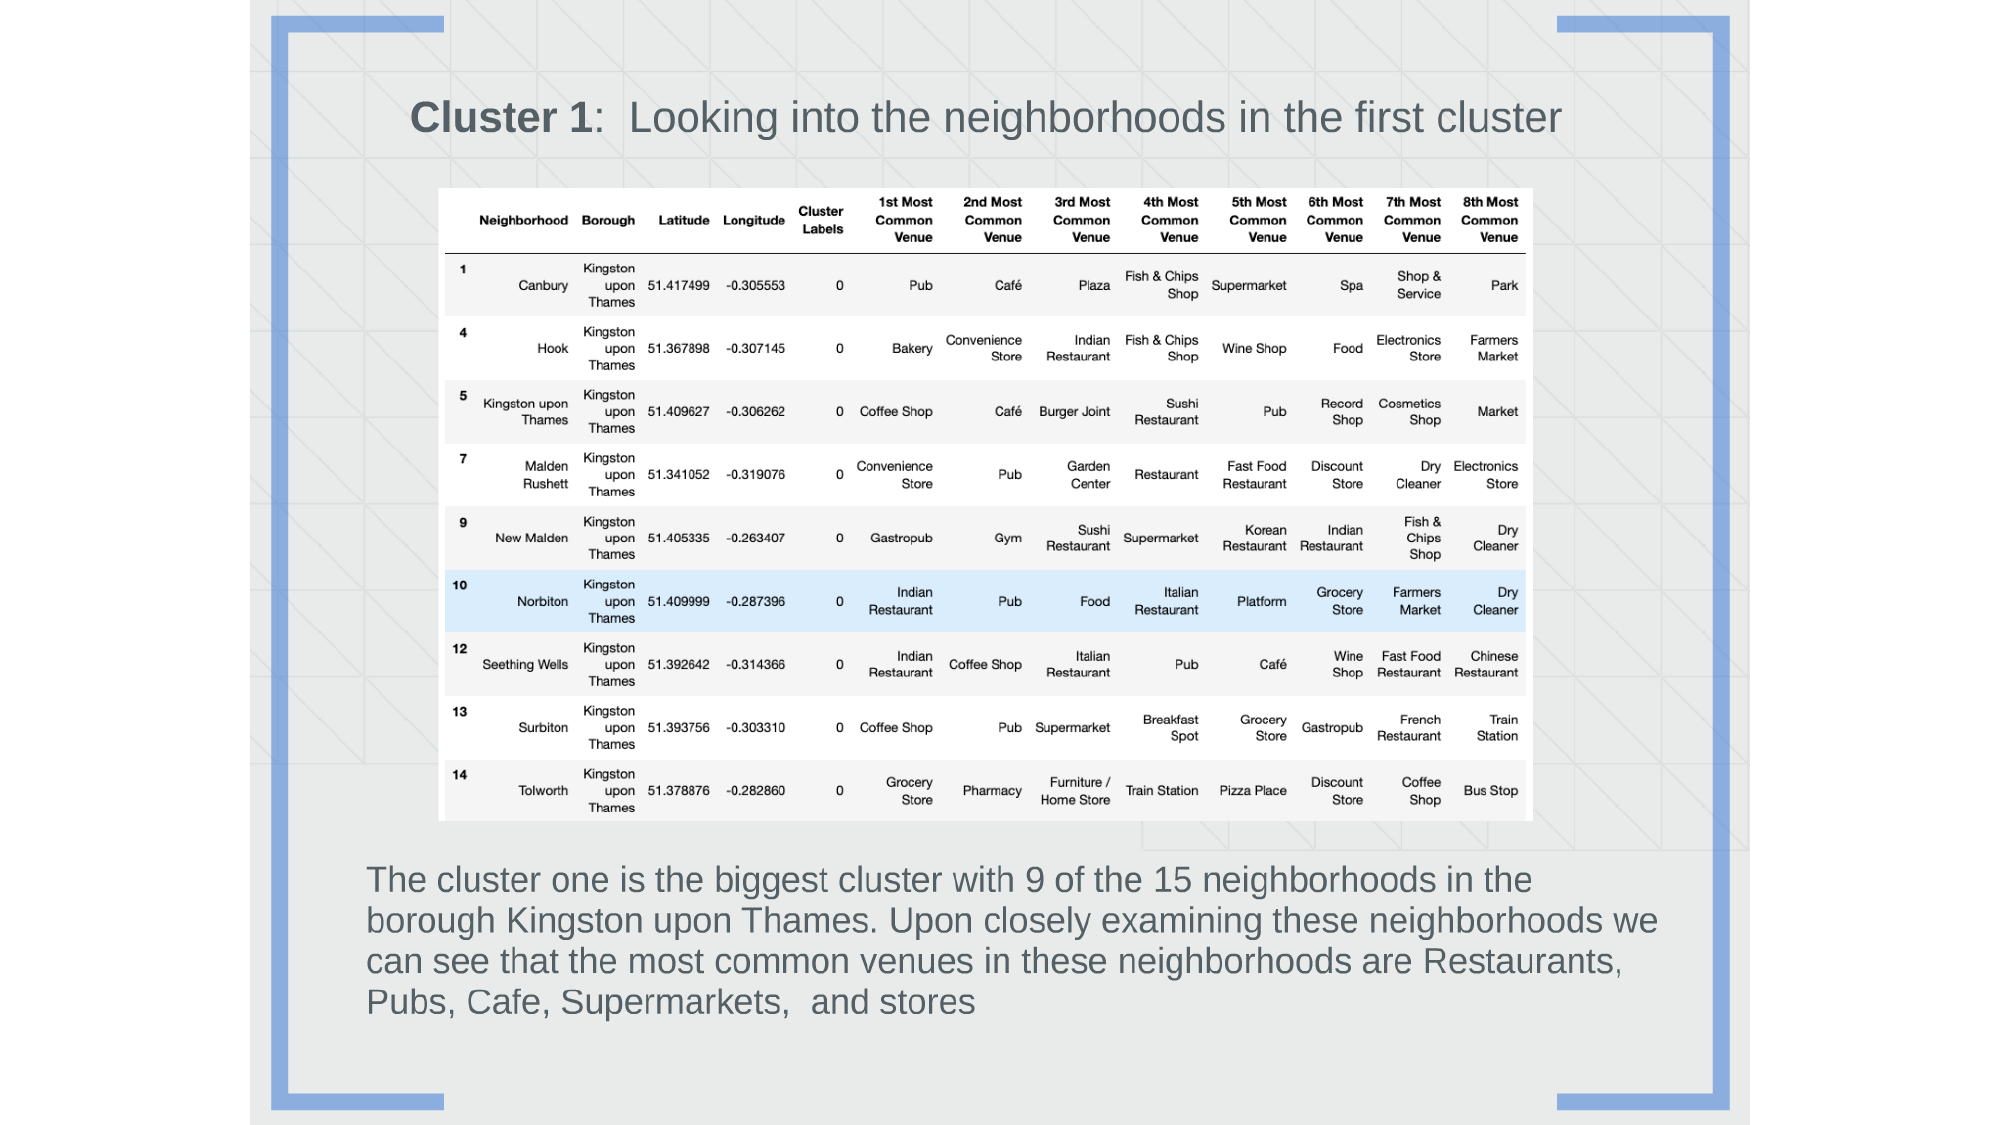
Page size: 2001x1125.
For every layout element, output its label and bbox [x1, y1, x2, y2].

picture [249, 0, 1750, 1125]
